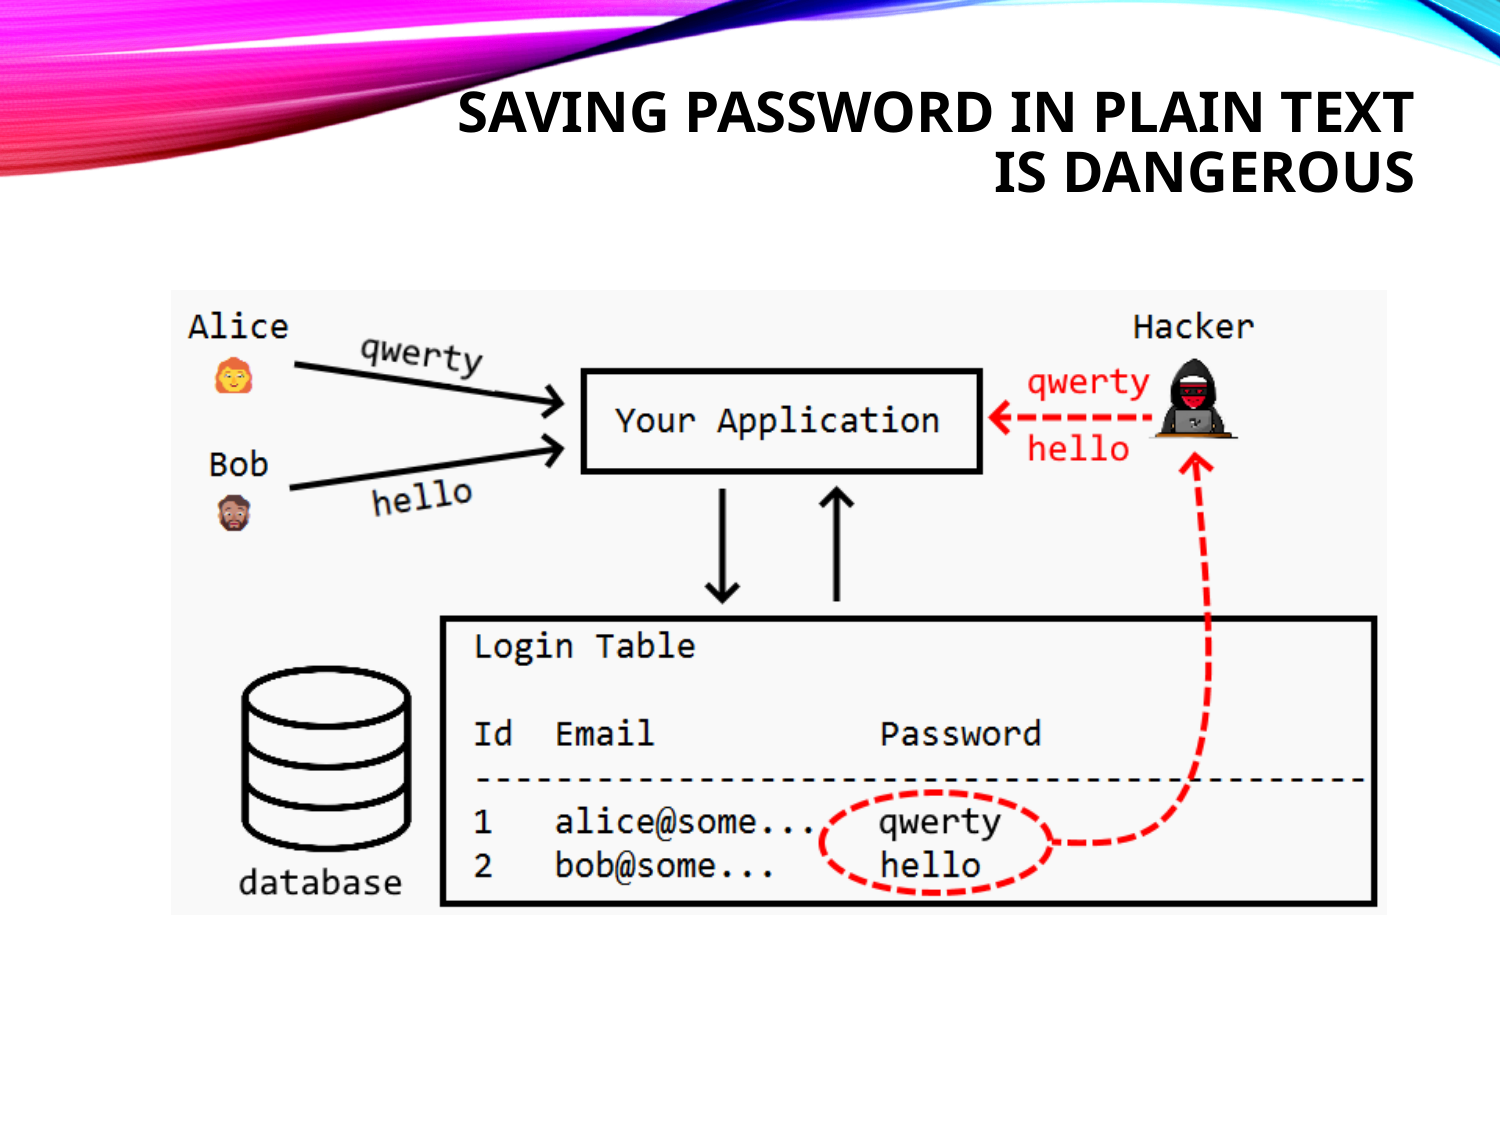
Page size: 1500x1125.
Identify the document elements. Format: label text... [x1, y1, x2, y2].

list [170, 290, 1387, 915]
title Saving password in plain text is dangerous [383, 38, 1431, 251]
picture [0, 0, 1500, 178]
